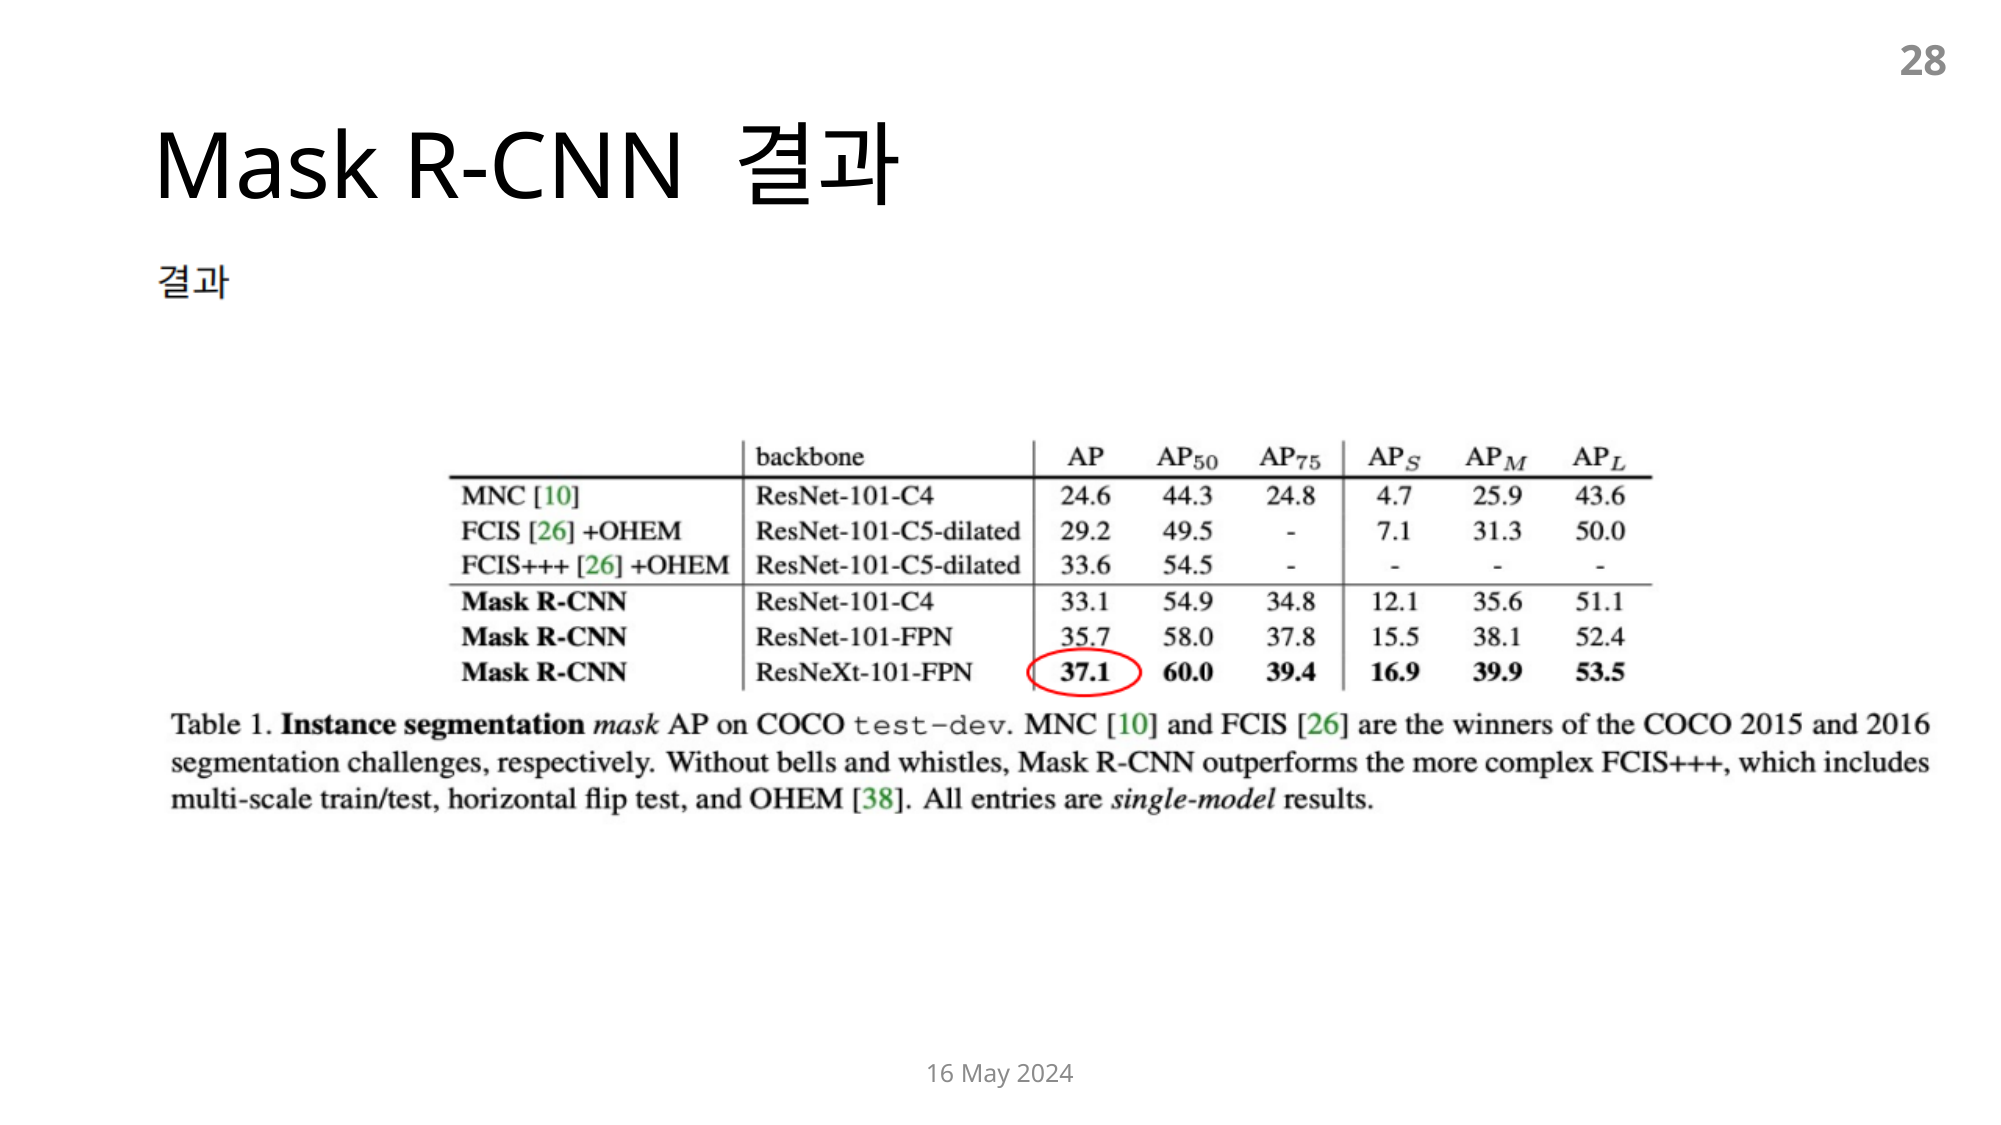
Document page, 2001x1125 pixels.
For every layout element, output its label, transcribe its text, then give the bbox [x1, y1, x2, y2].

picture [83, 227, 1963, 932]
text_box 28 [1512, 28, 1963, 89]
text_box Mask R-CNN 결과 [137, 59, 1863, 226]
text_box 16 May 2024 [662, 1042, 1338, 1103]
